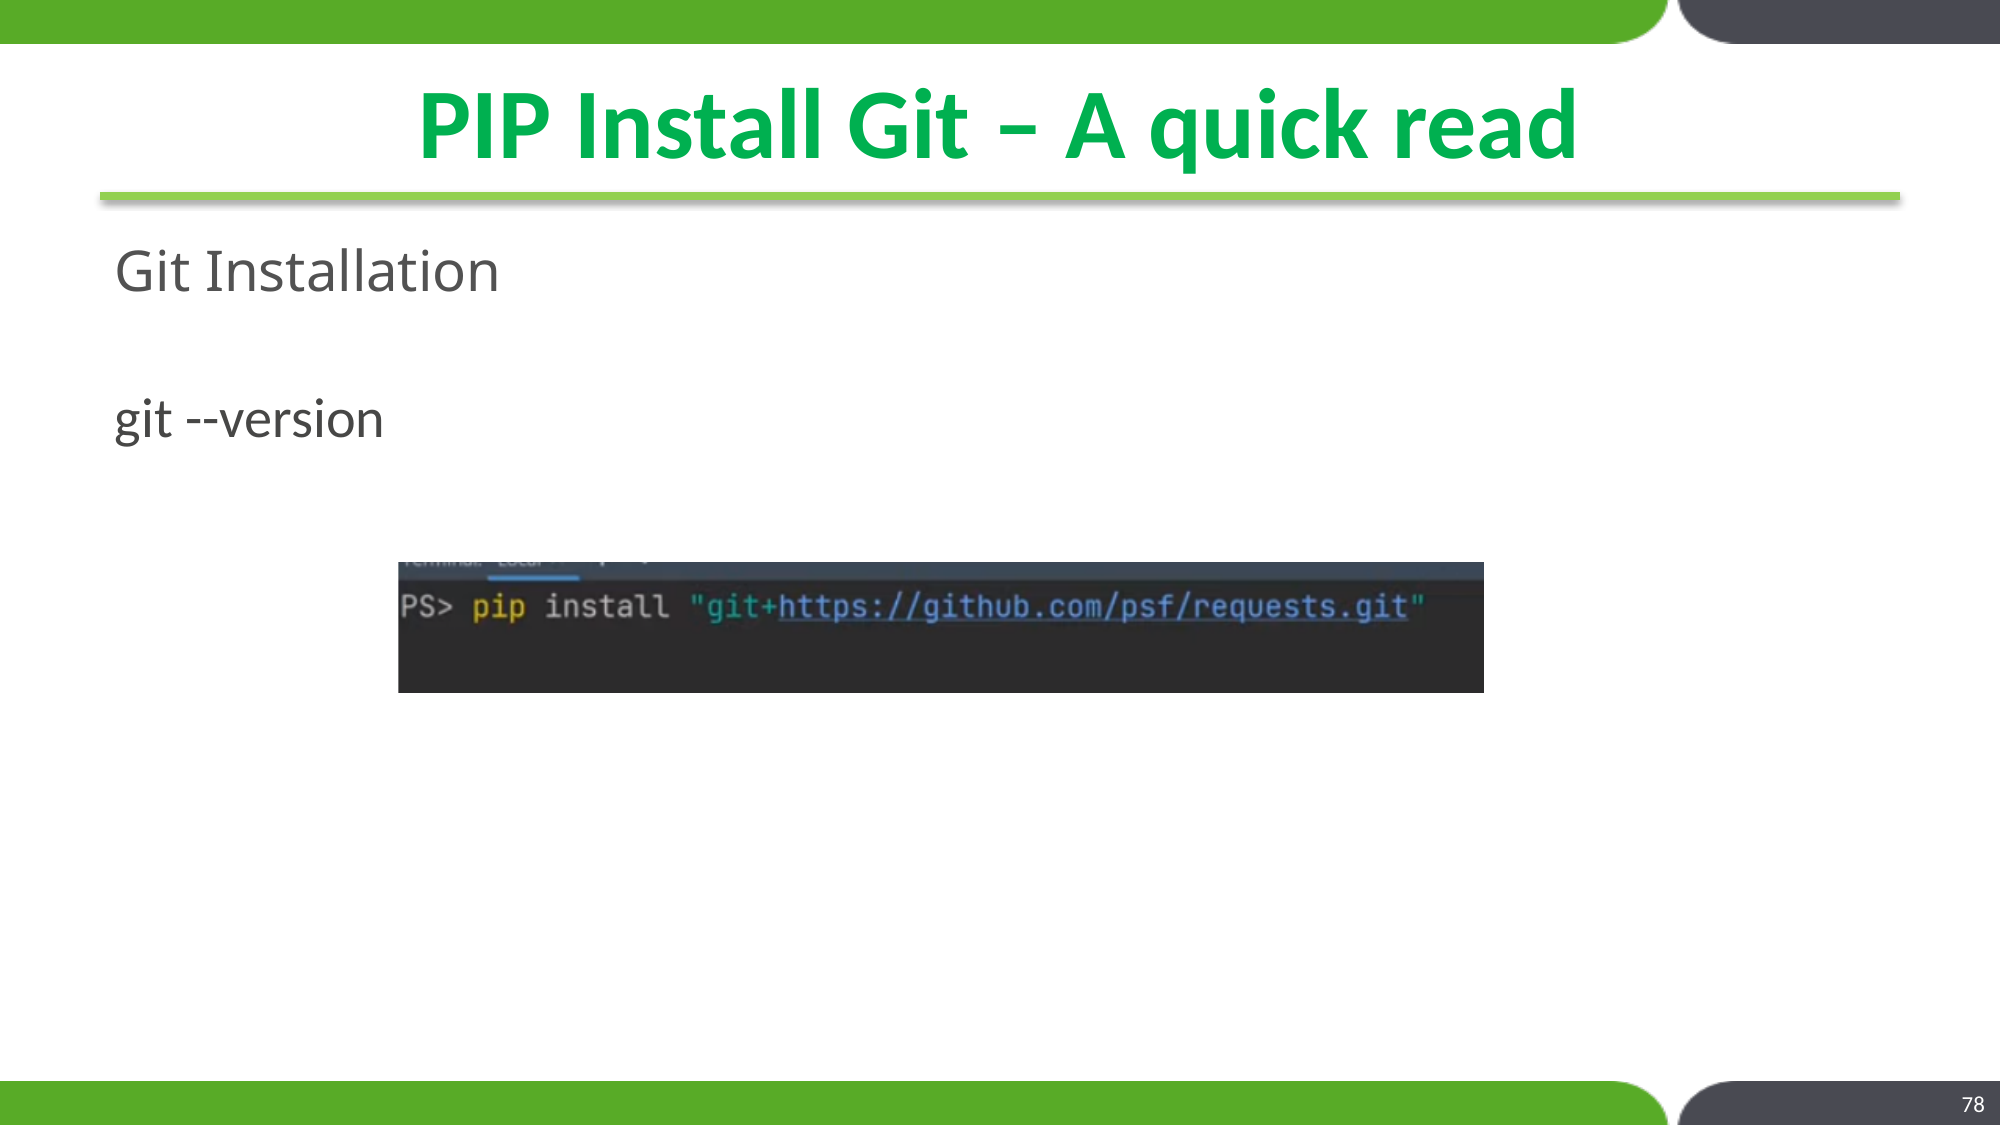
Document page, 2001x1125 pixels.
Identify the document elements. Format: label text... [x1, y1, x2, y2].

slide_number 78 [1690, 1081, 2000, 1125]
picture [397, 562, 1484, 693]
title PIP Install Git – A quick read [99, 50, 1900, 181]
list Git Installation git --version [99, 227, 1863, 1058]
